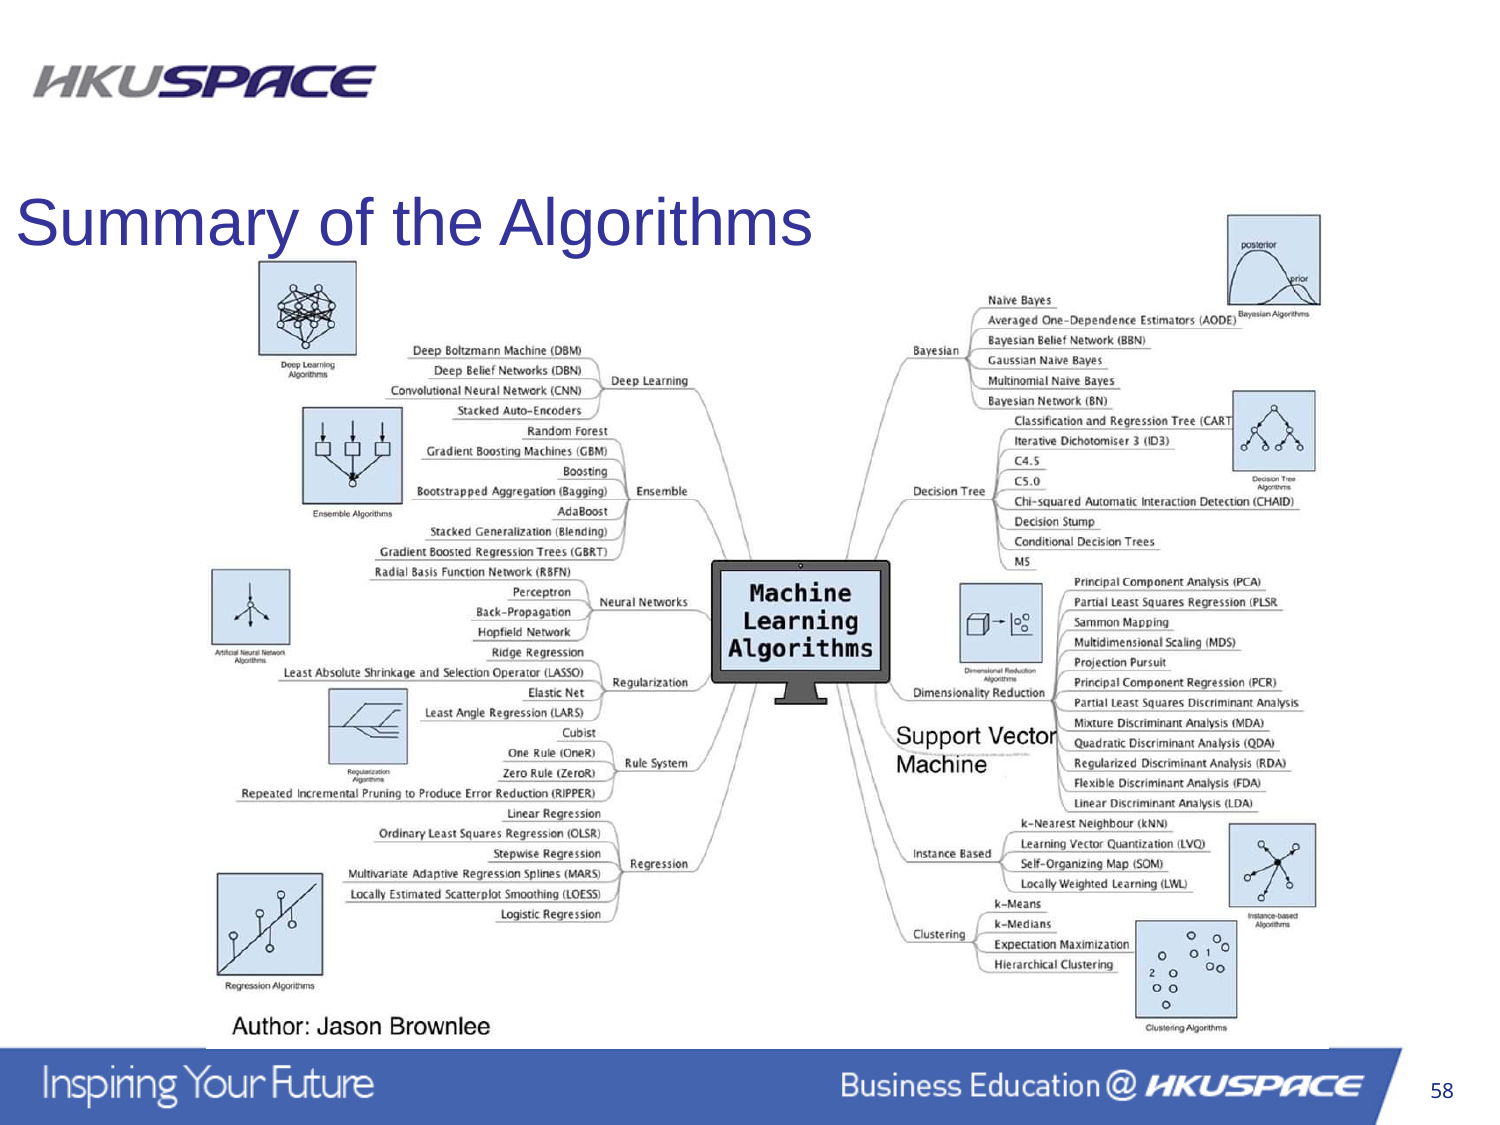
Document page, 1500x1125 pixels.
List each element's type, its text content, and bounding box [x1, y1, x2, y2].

picture [0, 0, 1500, 1125]
title Summary of the Algorithms [0, 101, 1325, 266]
slide_number 58 [1415, 1070, 1499, 1125]
